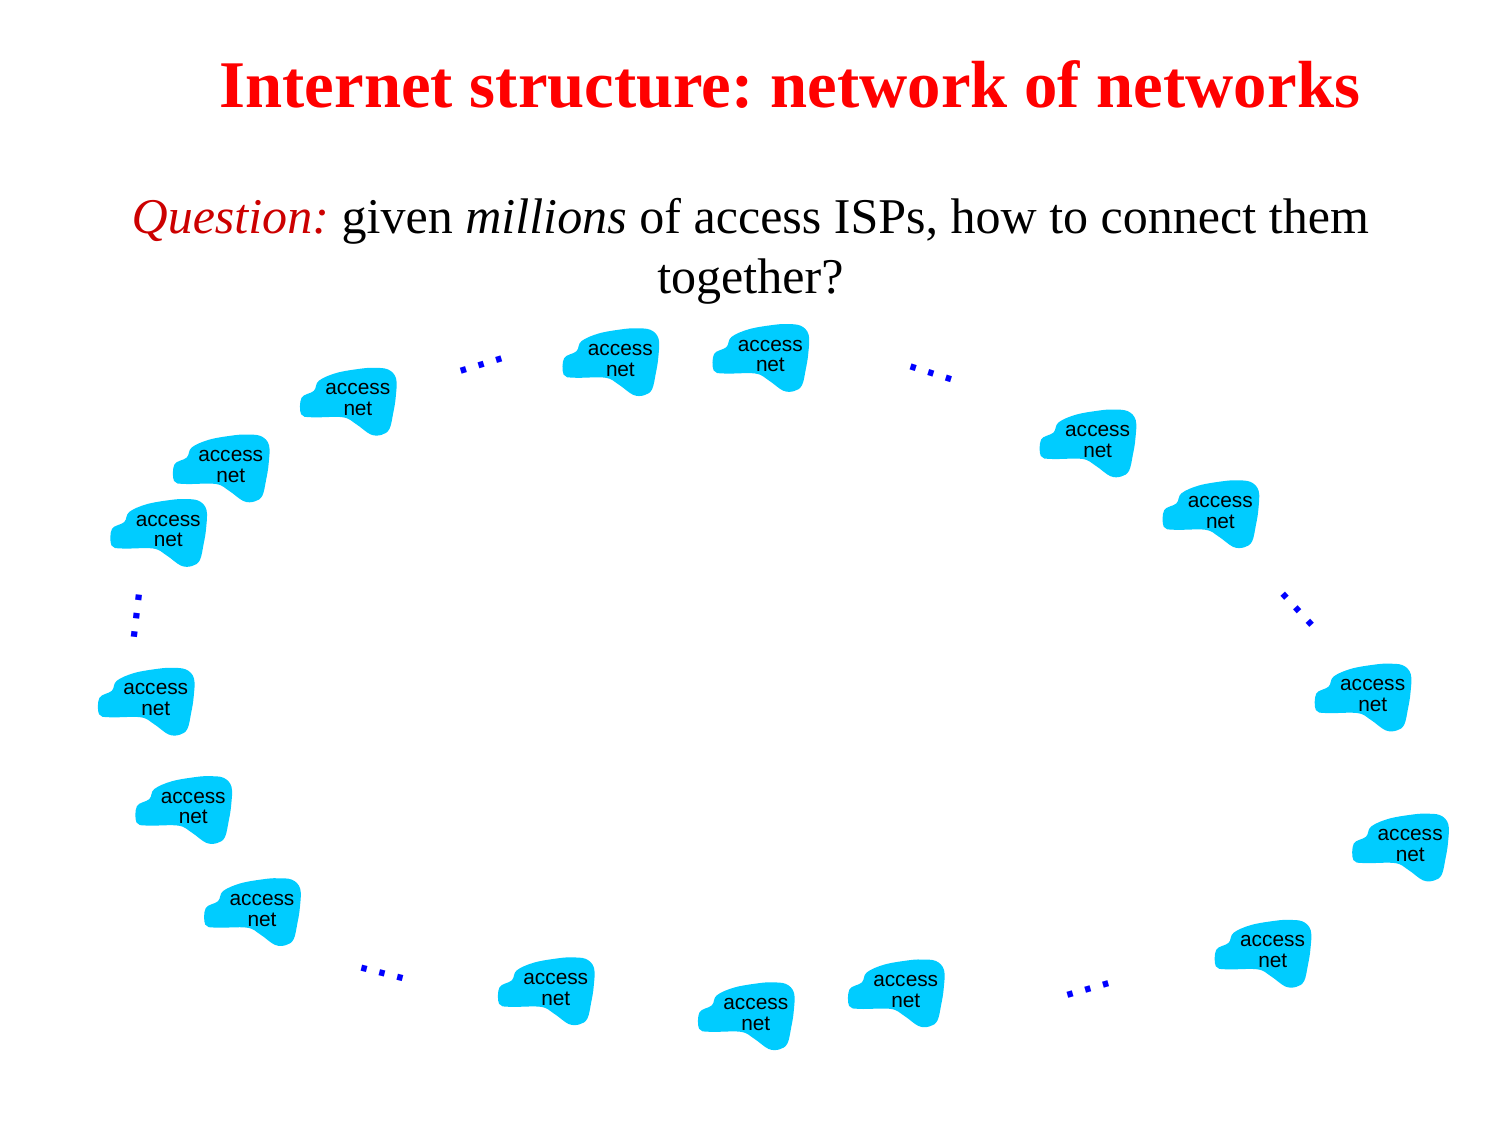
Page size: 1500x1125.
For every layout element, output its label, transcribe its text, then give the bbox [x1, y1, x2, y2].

title Internet structure: network of networks [41, 27, 1500, 134]
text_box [73, 303, 1459, 1052]
list Question: given millions of access ISPs, how to connect them together? [77, 176, 1424, 301]
